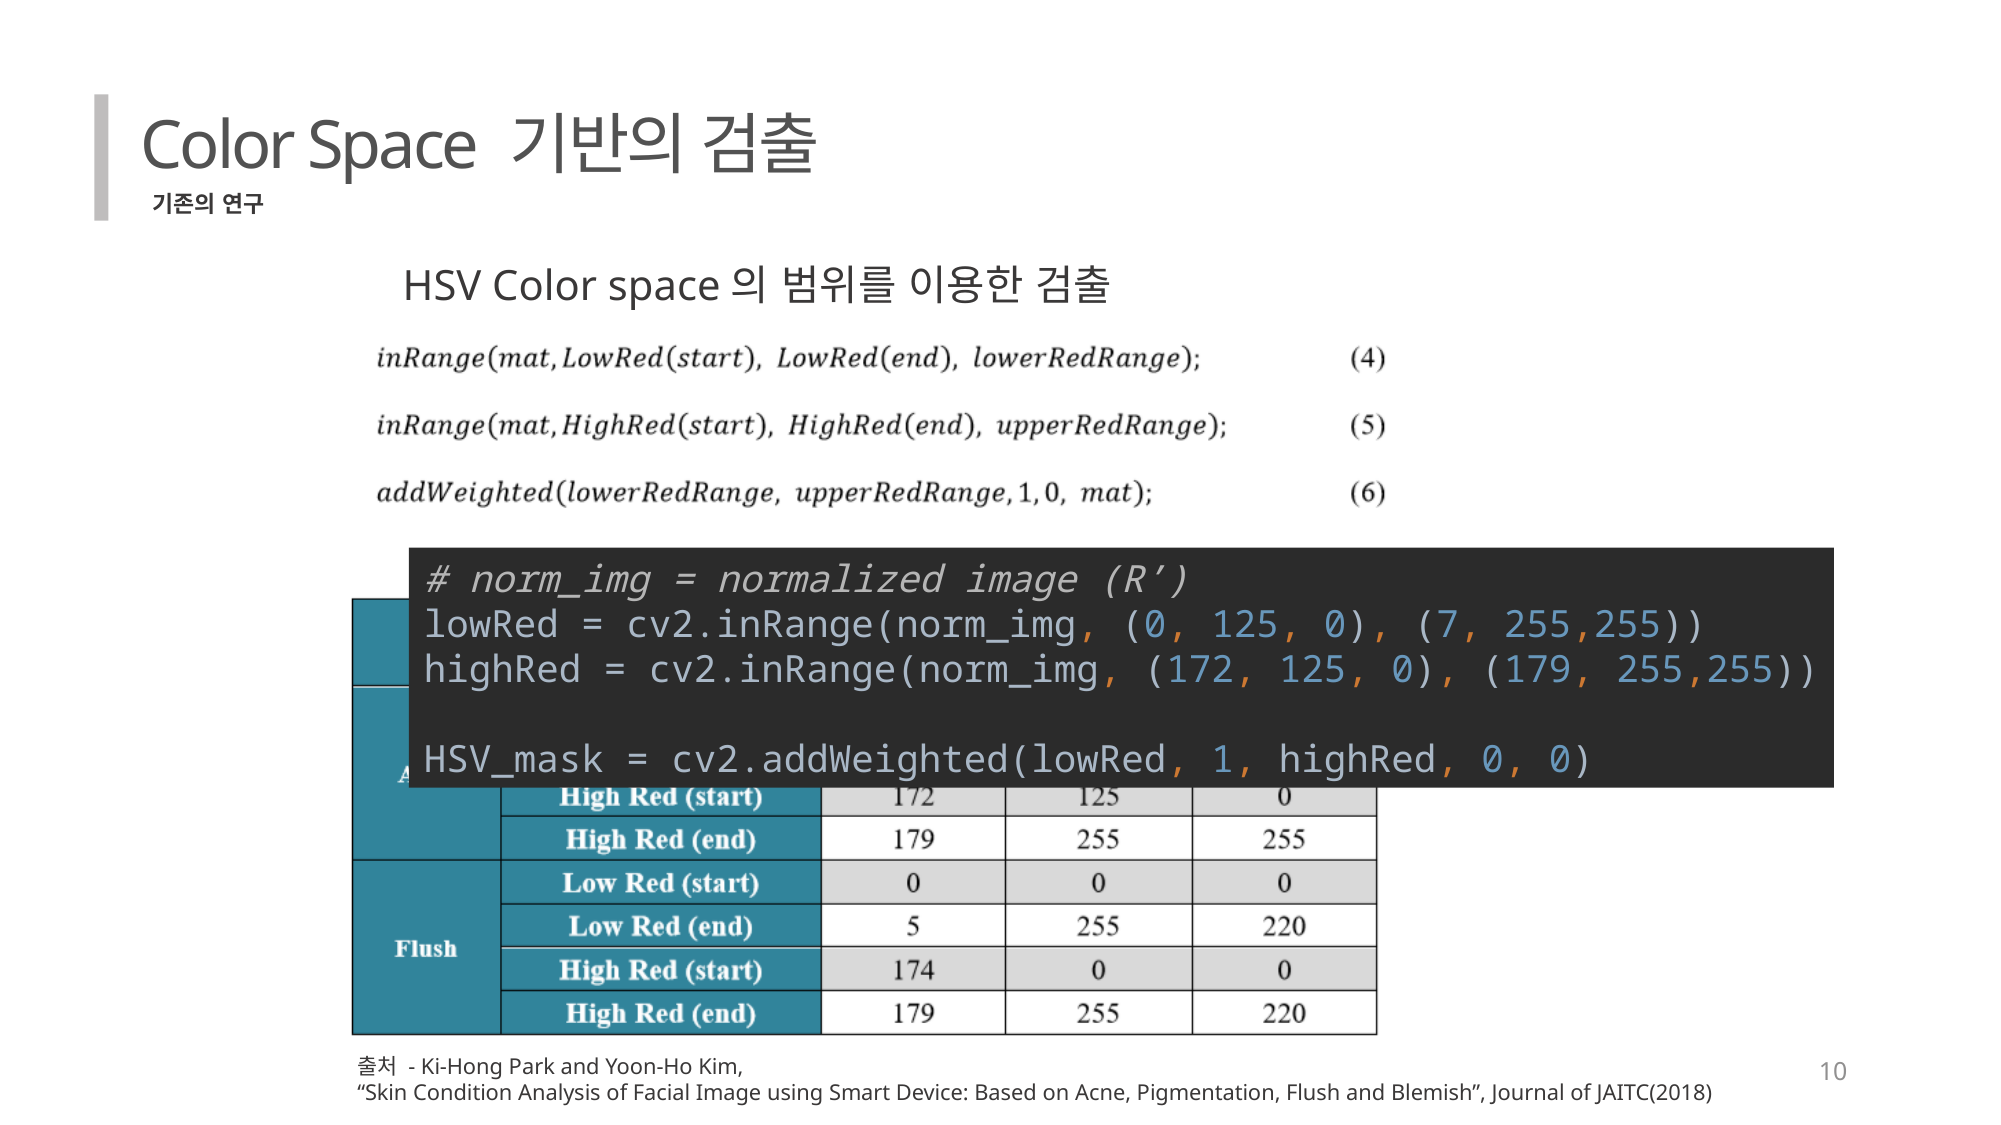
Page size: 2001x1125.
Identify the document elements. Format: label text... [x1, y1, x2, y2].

text_box Color Space 기반의 검출 [126, 94, 836, 190]
list HSV Color space의 범위를 이용한 검출 [387, 257, 2000, 350]
text_box 출처 - Ki-Hong Park and Yoon-Ho Kim, “Skin Condition Analysis of Facial Image using Smart Device: Based on Acne, Pigmentation, Flush and Blemish”, Journal of JAITC(2018) [342, 1044, 1730, 1113]
slide_number 10 [1412, 1042, 1863, 1103]
picture [341, 328, 1394, 1045]
text_box # norm_img = normalized image (R’) lowRed = cv2.inRange(norm_img, (0, 125, 0), (7, 255,255)) highRed = cv2.inRange(norm_img, (172, 125, 0), (179, 255,255)) HSV_mask = cv2.addWeighted(lowRed, 1, highRed, 0, 0) [1394, 547, 1834, 788]
text_box 기존의 연구 [137, 181, 281, 224]
text_box [93, 93, 109, 222]
